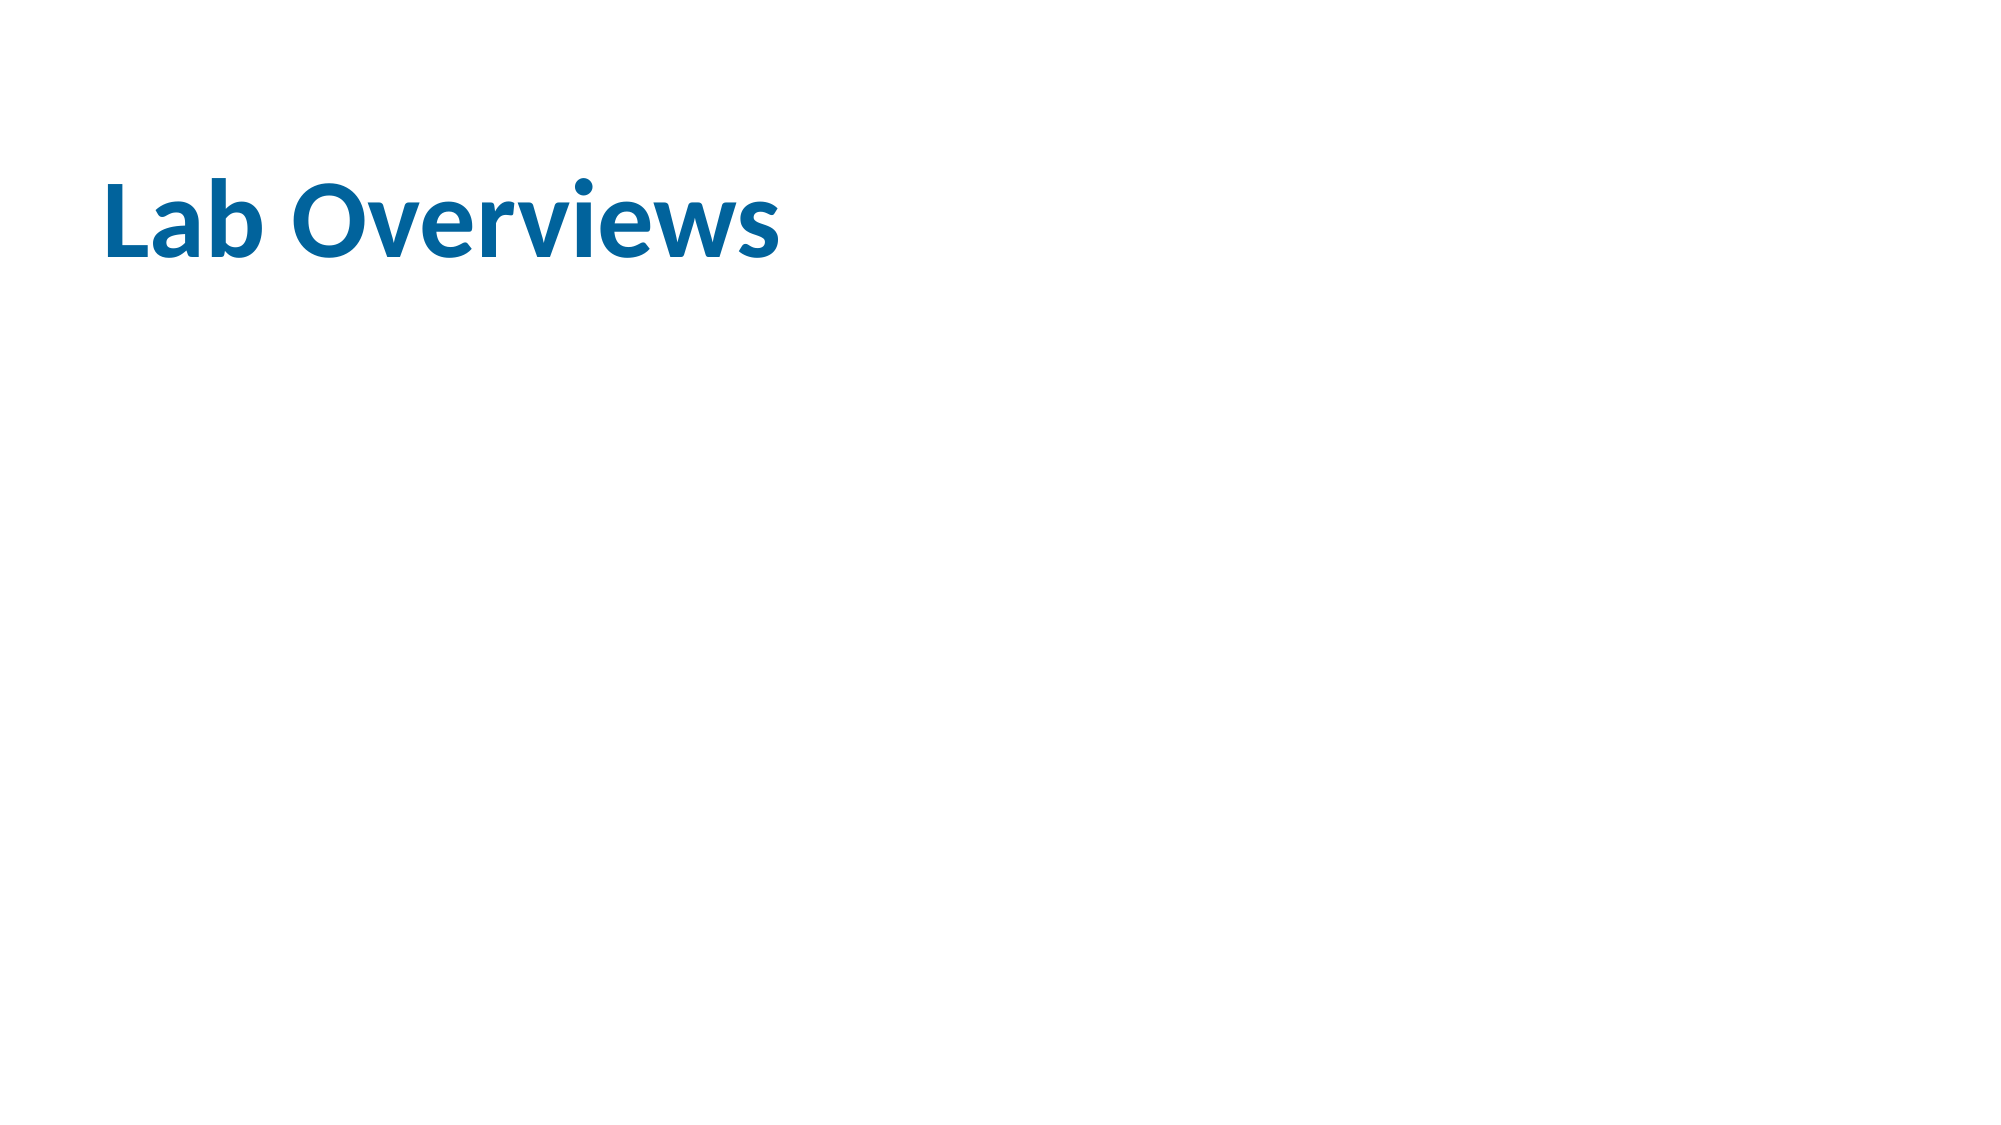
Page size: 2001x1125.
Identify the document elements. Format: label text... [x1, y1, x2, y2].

title Lab Overviews [87, 50, 1838, 375]
